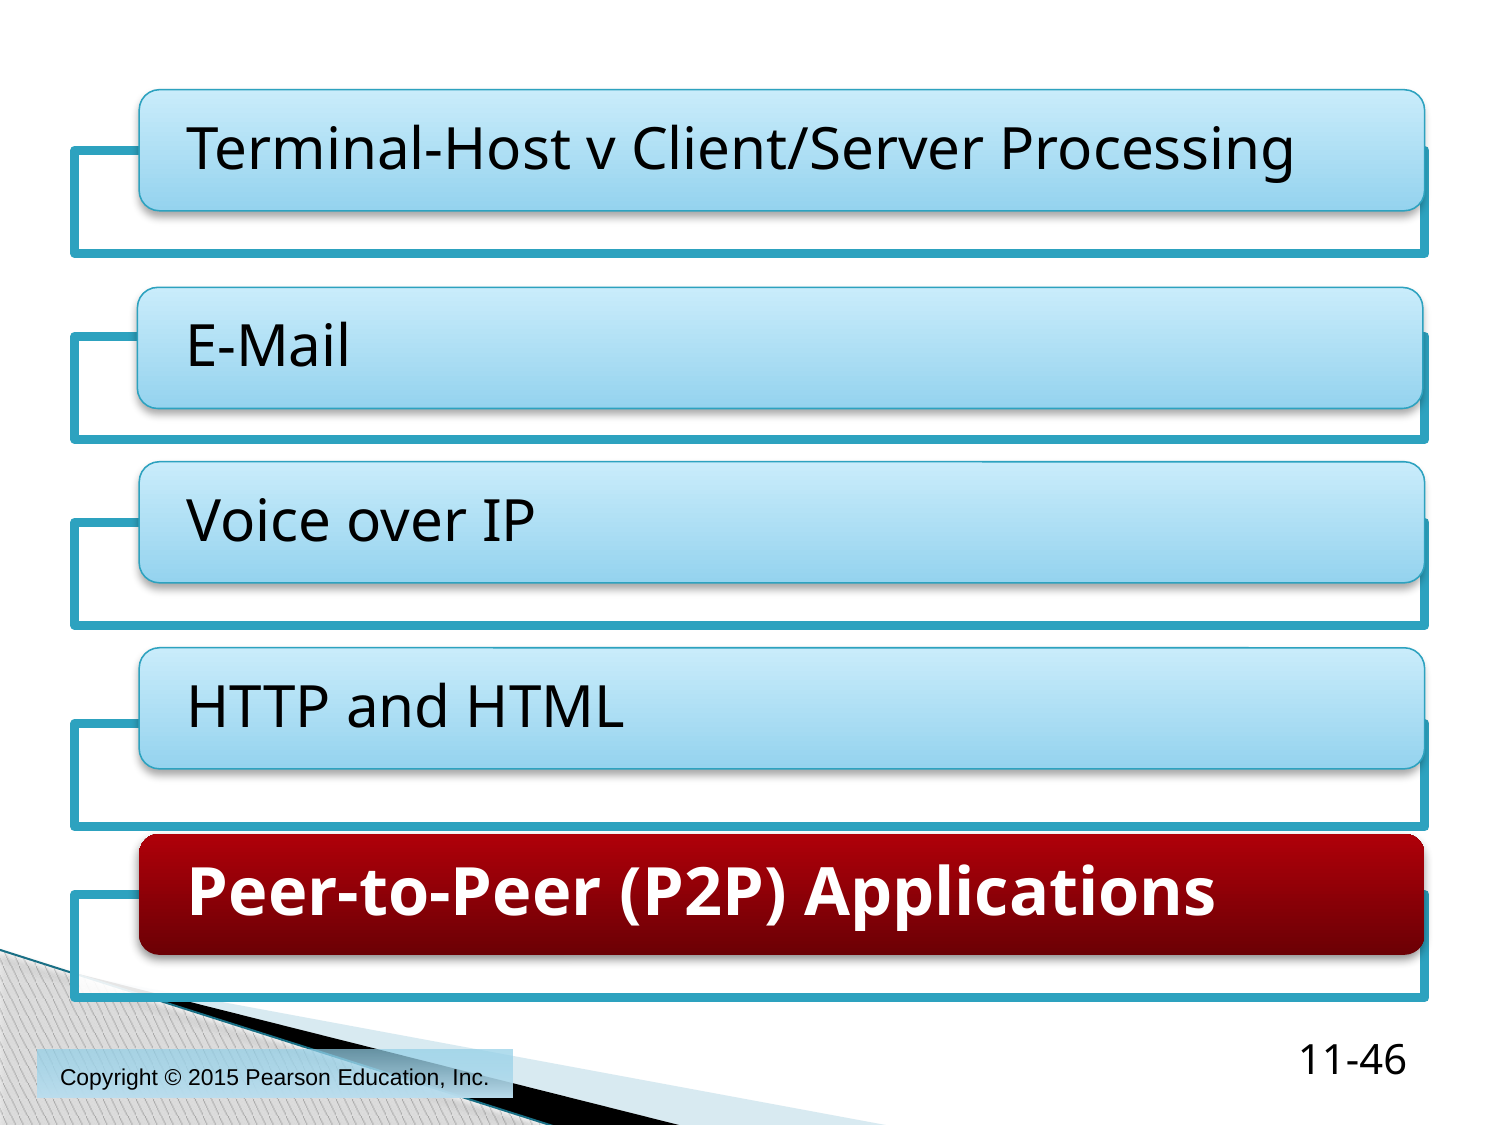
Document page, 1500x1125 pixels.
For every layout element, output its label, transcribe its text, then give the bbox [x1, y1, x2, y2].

footer Copyright © 2015 Pearson Education, Inc. [37, 1050, 513, 1098]
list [74, 74, 1426, 1013]
slide_number 11-46 [1250, 1037, 1423, 1098]
